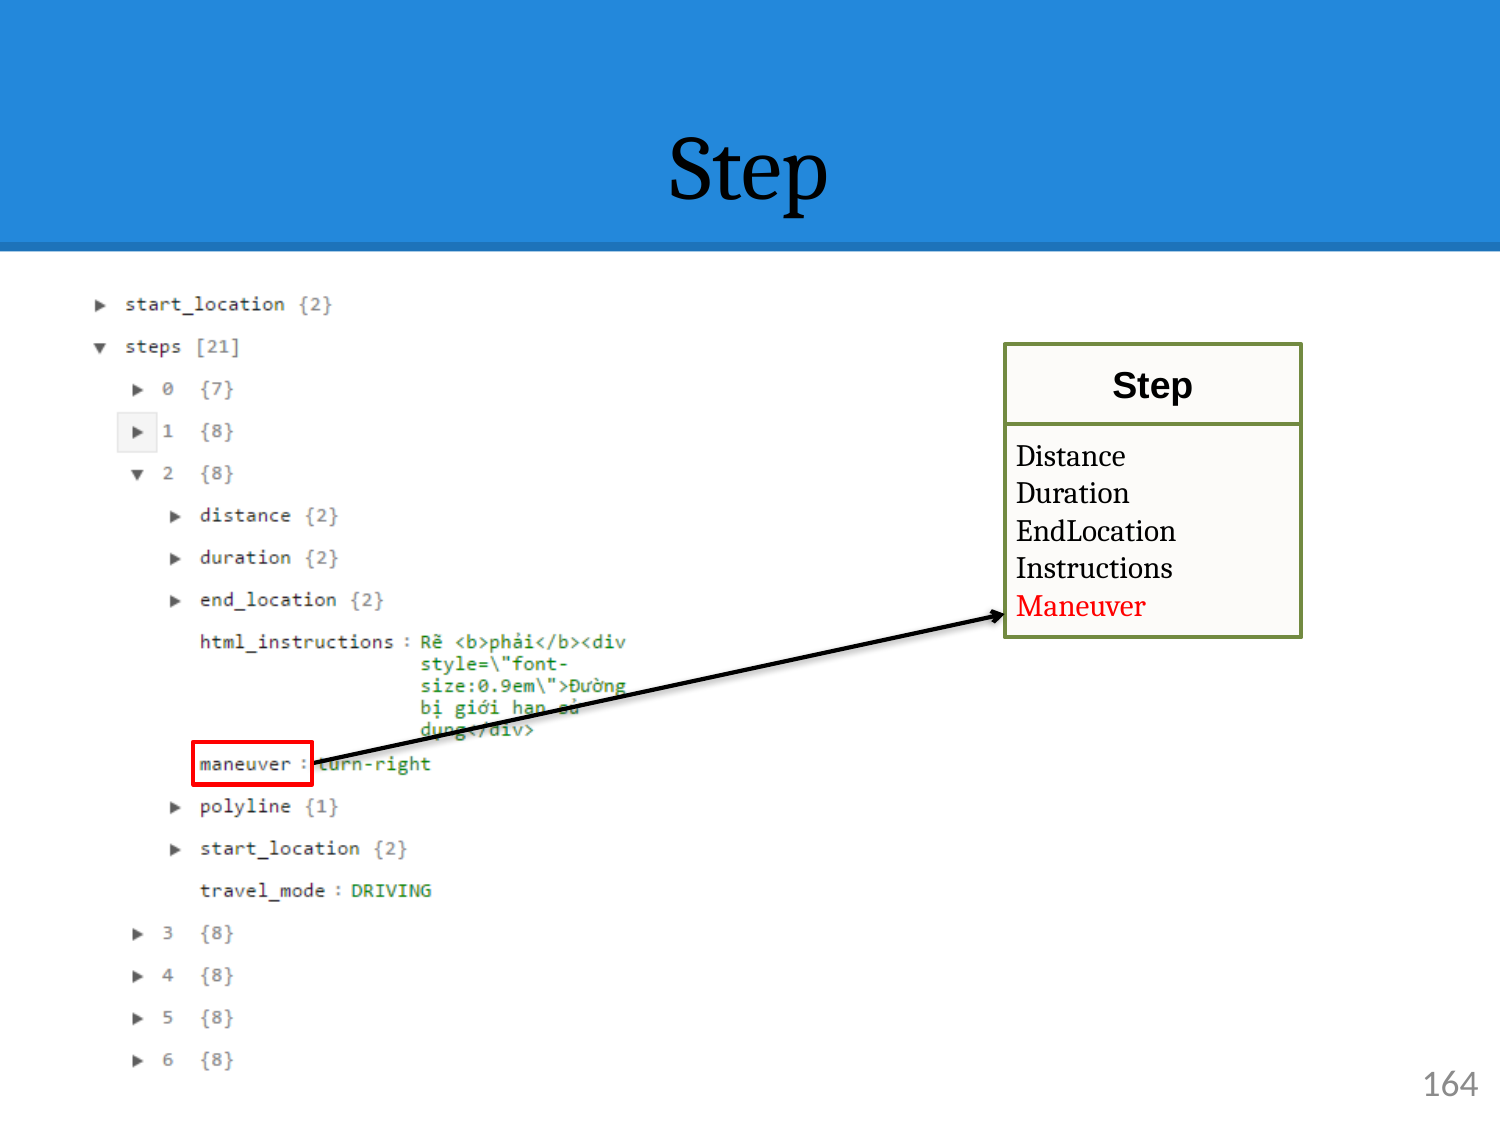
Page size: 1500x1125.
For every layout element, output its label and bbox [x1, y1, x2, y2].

text_box [312, 344, 1302, 764]
slide_number [1403, 1038, 1494, 1125]
title [75, 45, 1425, 233]
picture [74, 280, 645, 1077]
